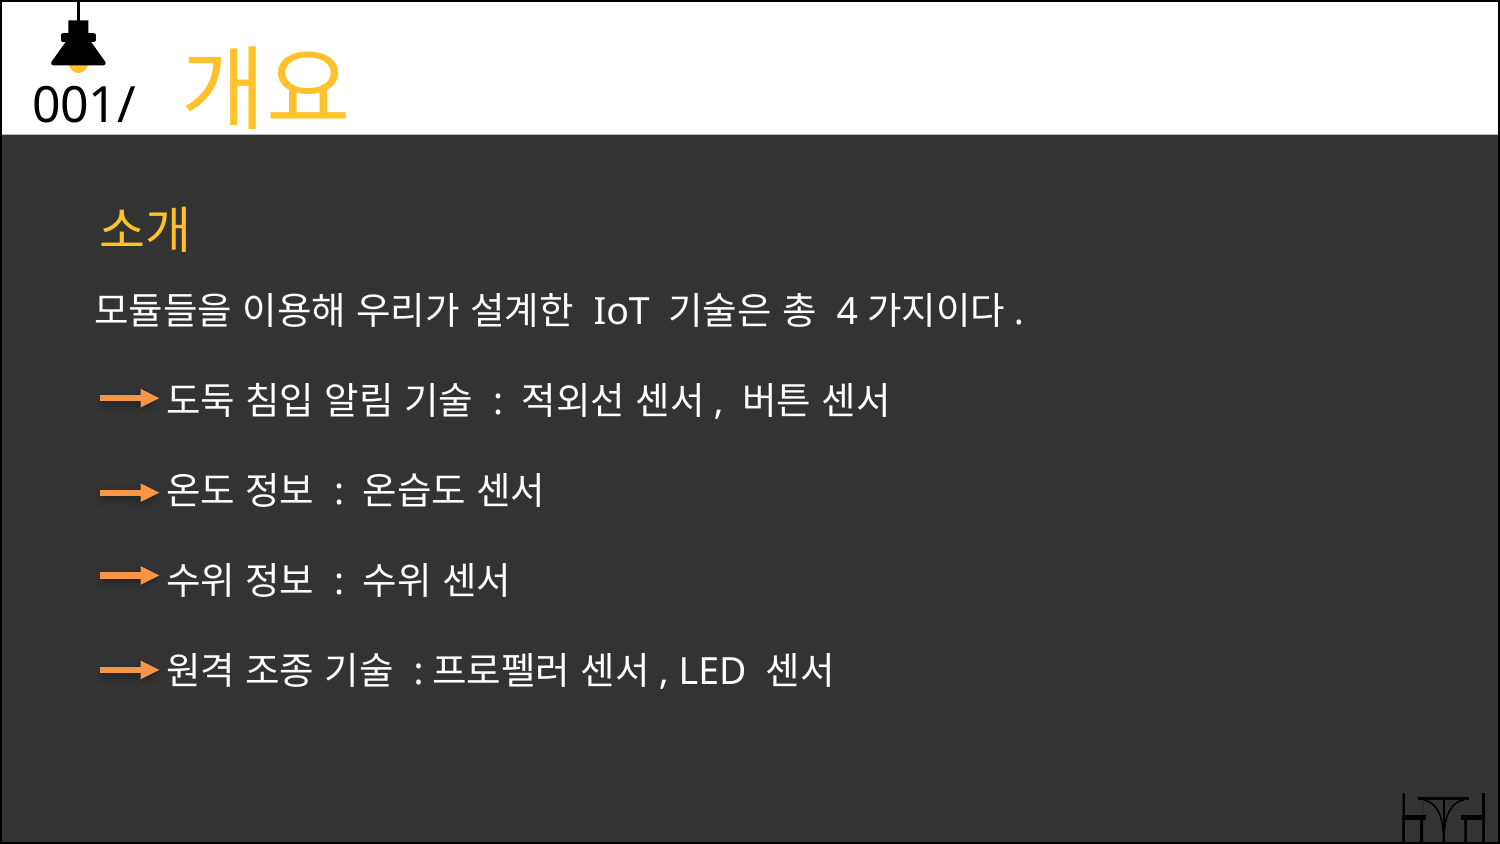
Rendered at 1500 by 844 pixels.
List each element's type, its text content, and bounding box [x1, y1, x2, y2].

text_box 소개 [85, 190, 207, 266]
text_box 001/ 개요 [17, 23, 366, 149]
text_box [0, 0, 1500, 844]
text_box 모듈들을 이용해 우리가 설계한 IoT 기술은 총 4가지이다. 도둑 침입 알림 기술 : 적외선 센서, 버튼 센서 온도 정보 : 온습도 센서 수위 정보 : 수위 센서 원격 조종 기술 :프로펠러 센서, LED 센서 [79, 280, 1317, 844]
